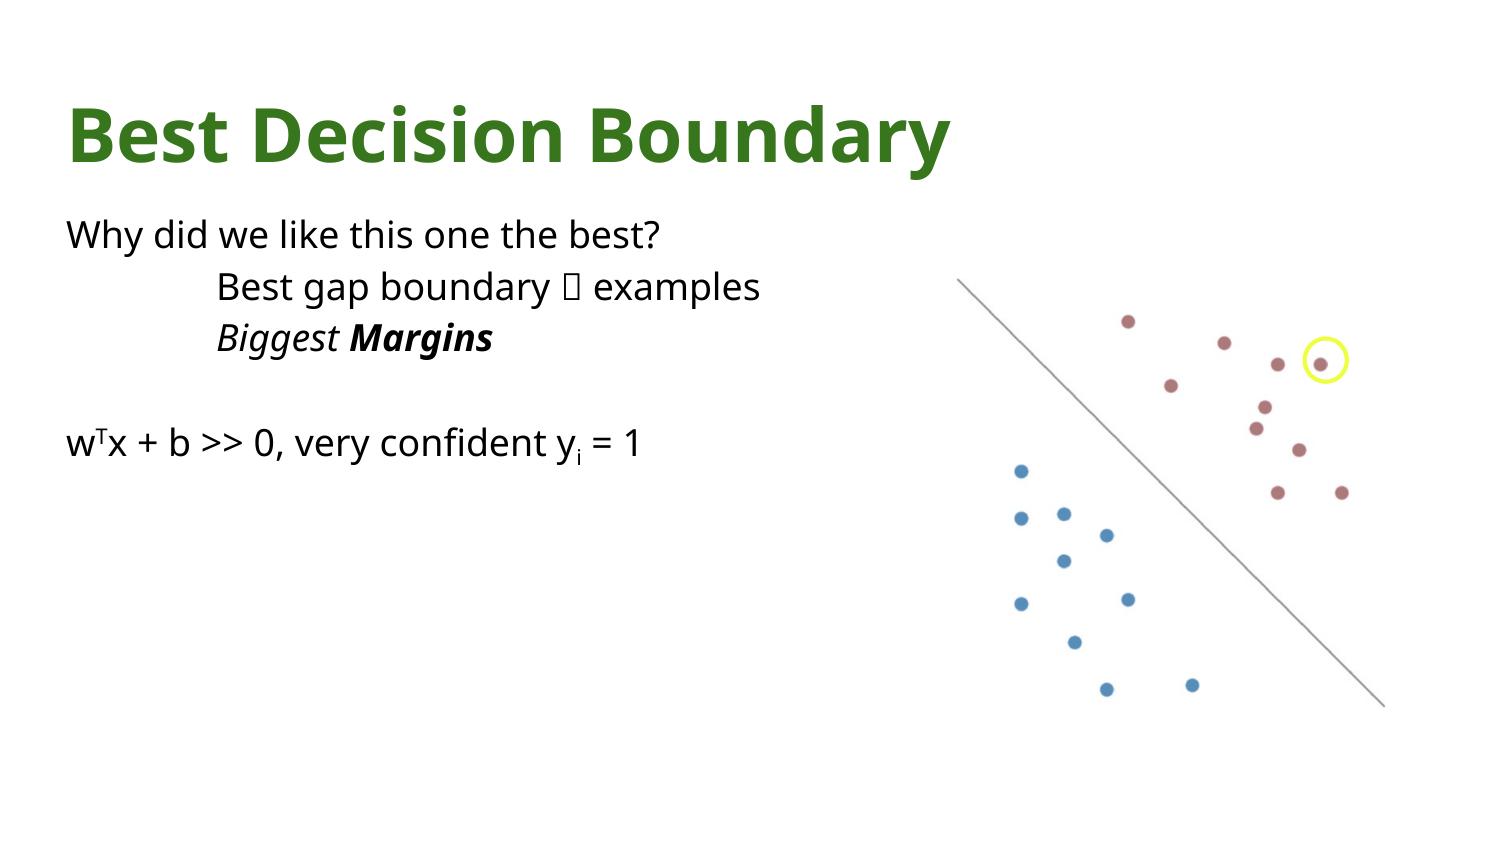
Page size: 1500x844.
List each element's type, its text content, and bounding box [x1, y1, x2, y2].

list Why did we like this one the best? Best gap boundary  examples Biggest Margins wTx + b >> 0, very confident yi = 1 [51, 189, 1449, 750]
picture [949, 268, 1398, 716]
title Best Decision Boundary [51, 72, 1449, 167]
